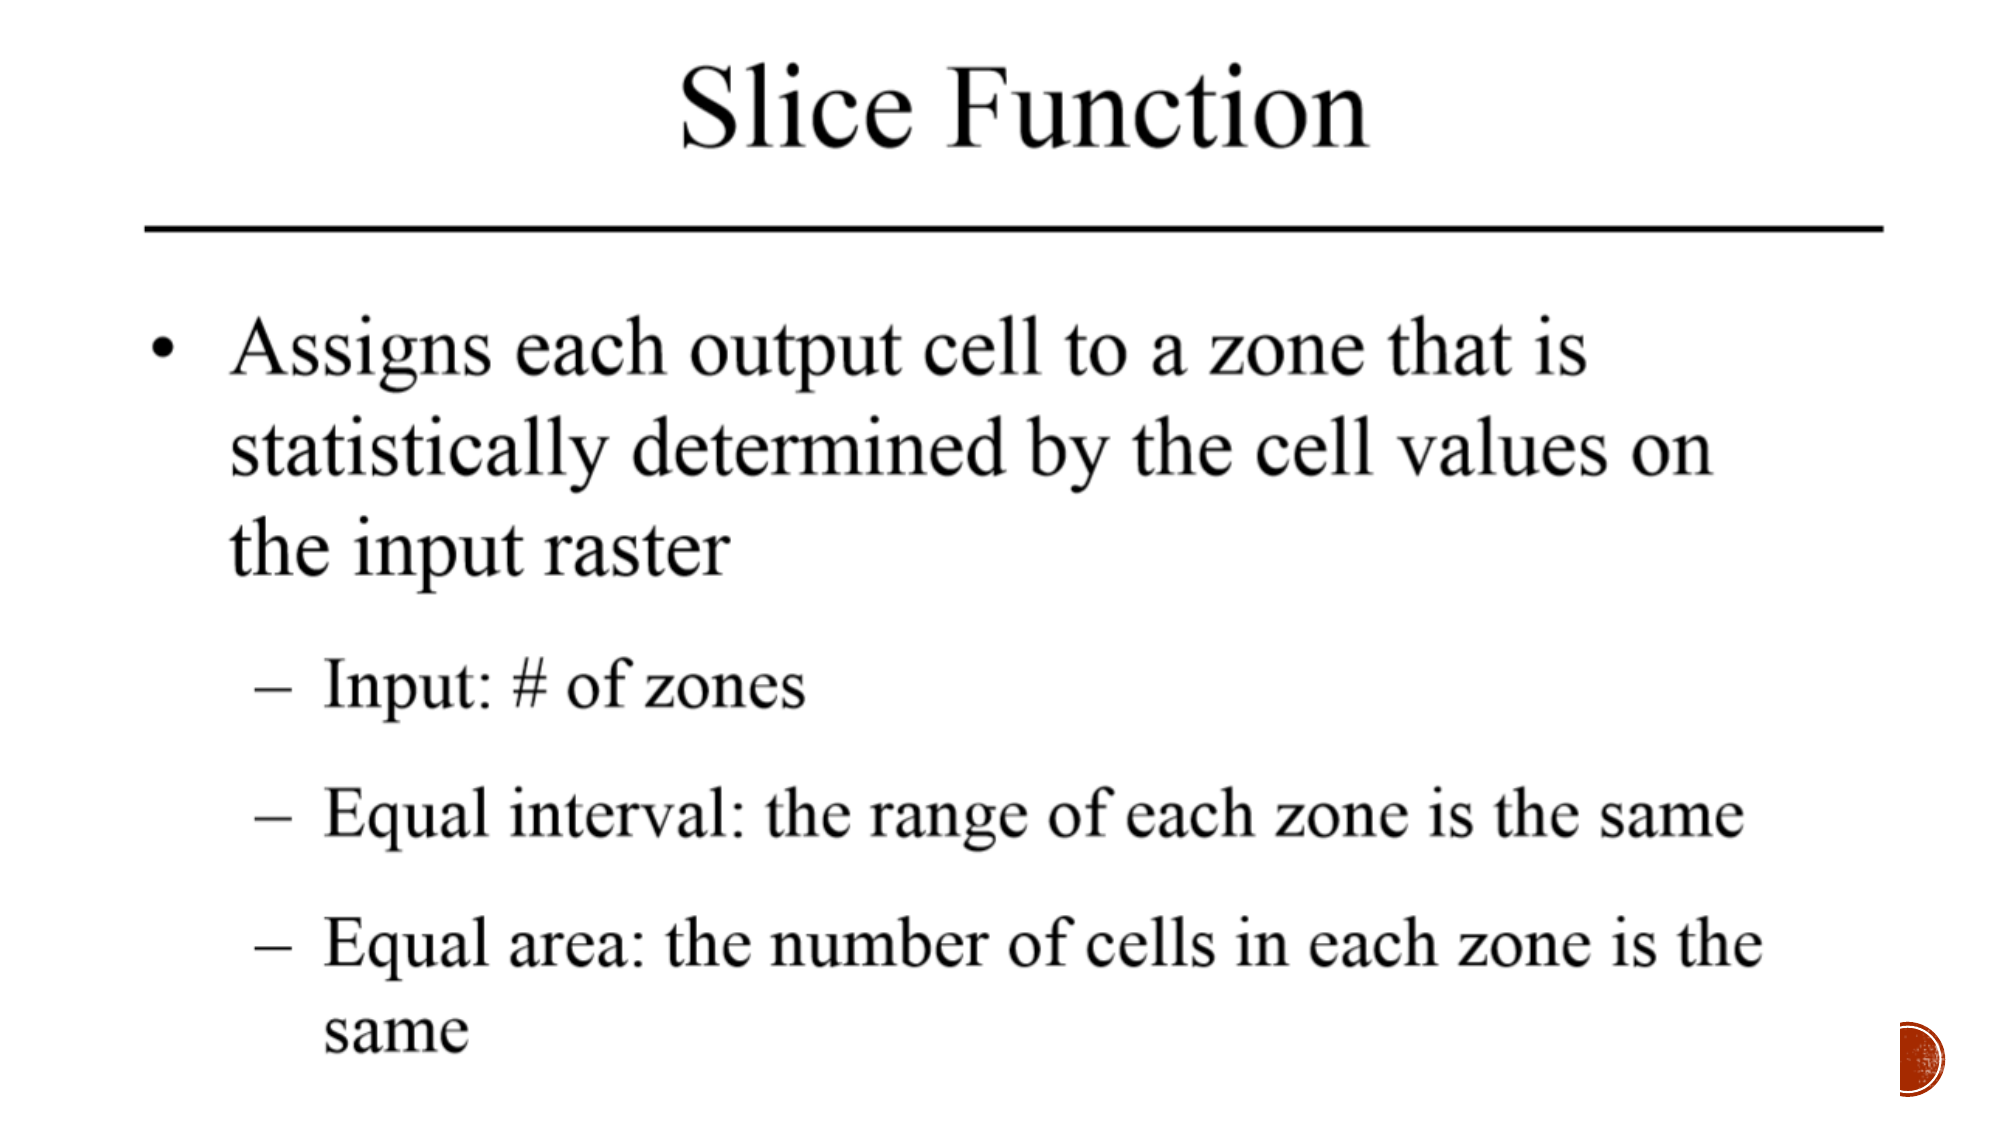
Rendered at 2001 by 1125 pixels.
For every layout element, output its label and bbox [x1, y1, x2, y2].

picture [100, 0, 1900, 1125]
